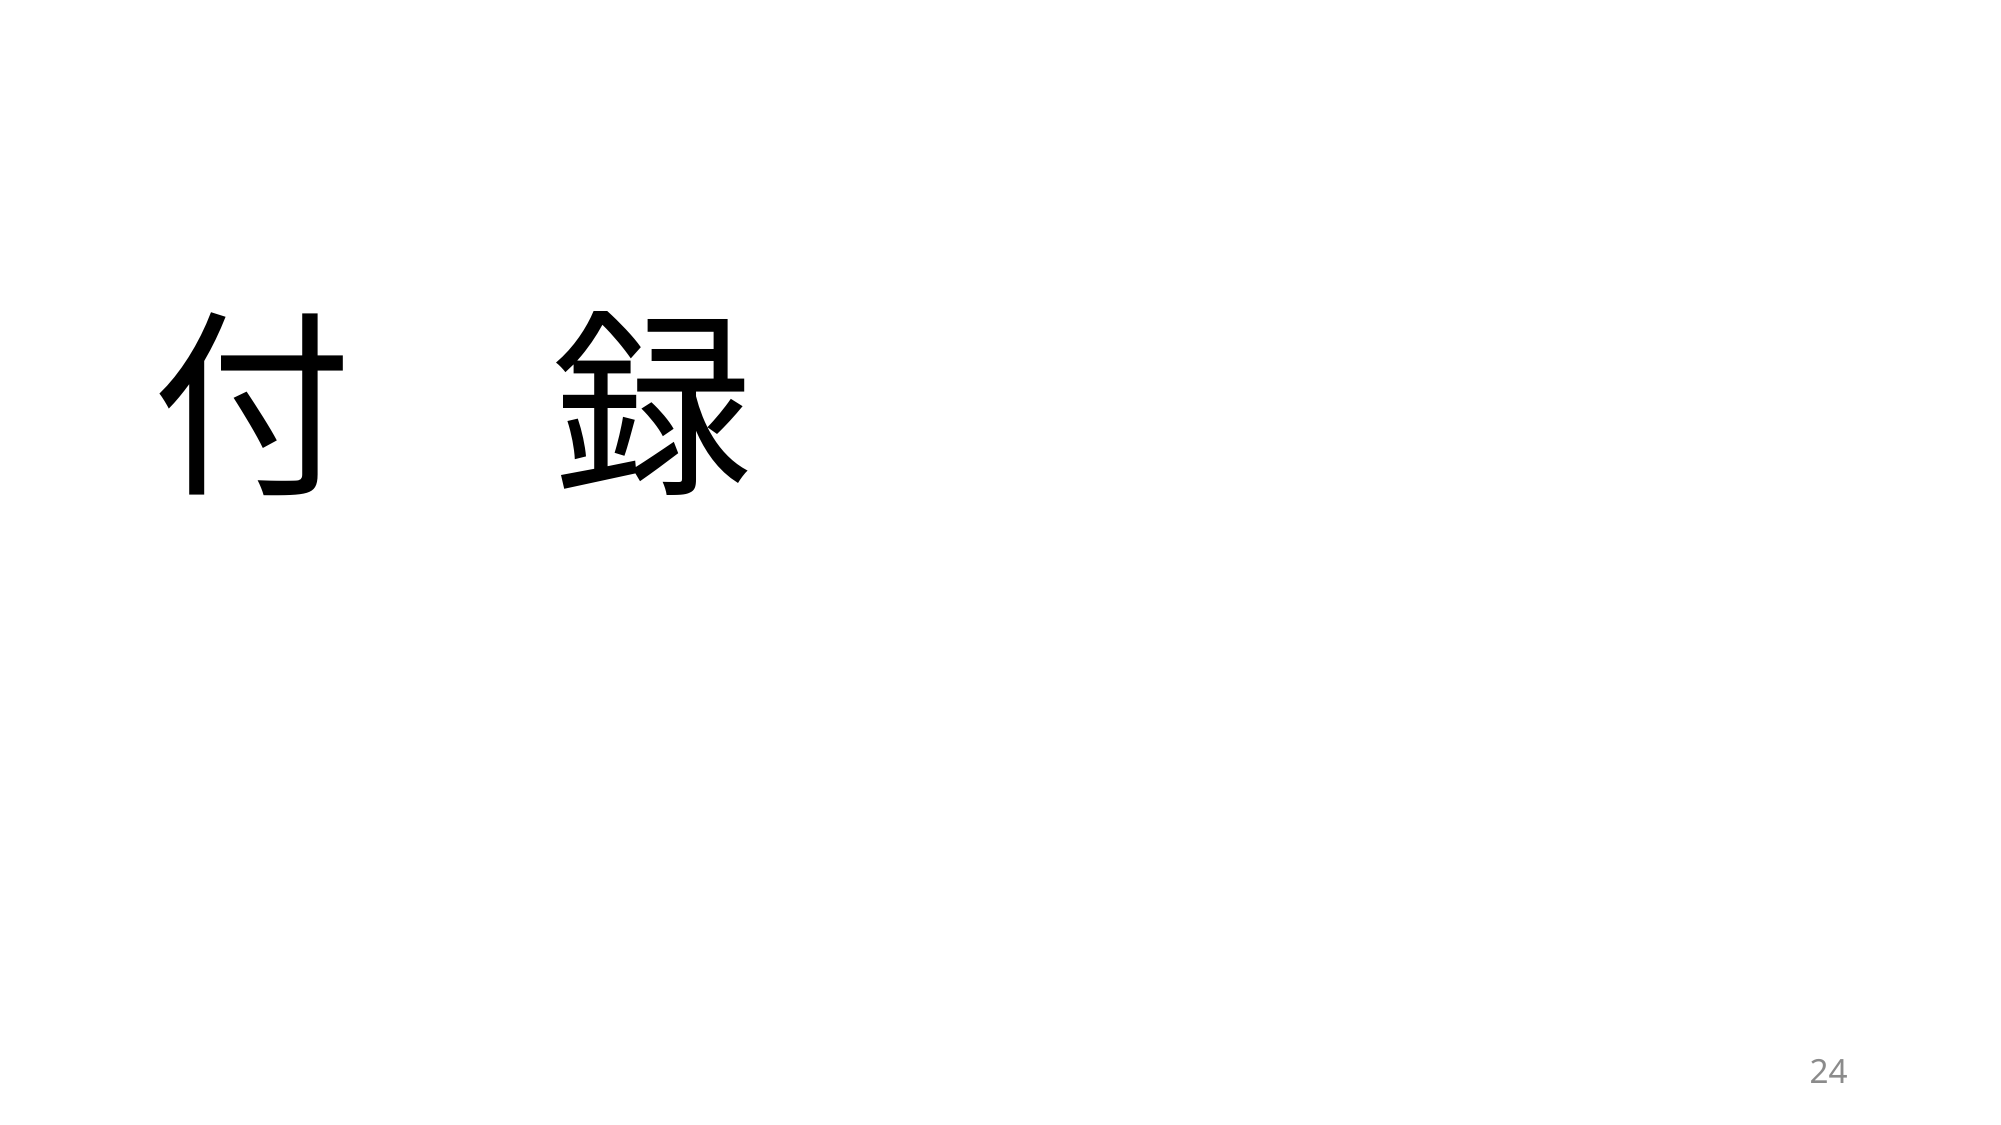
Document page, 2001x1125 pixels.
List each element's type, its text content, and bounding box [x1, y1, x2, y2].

list 付 録 [137, 299, 1863, 1014]
slide_number 24 [1412, 1042, 1863, 1103]
